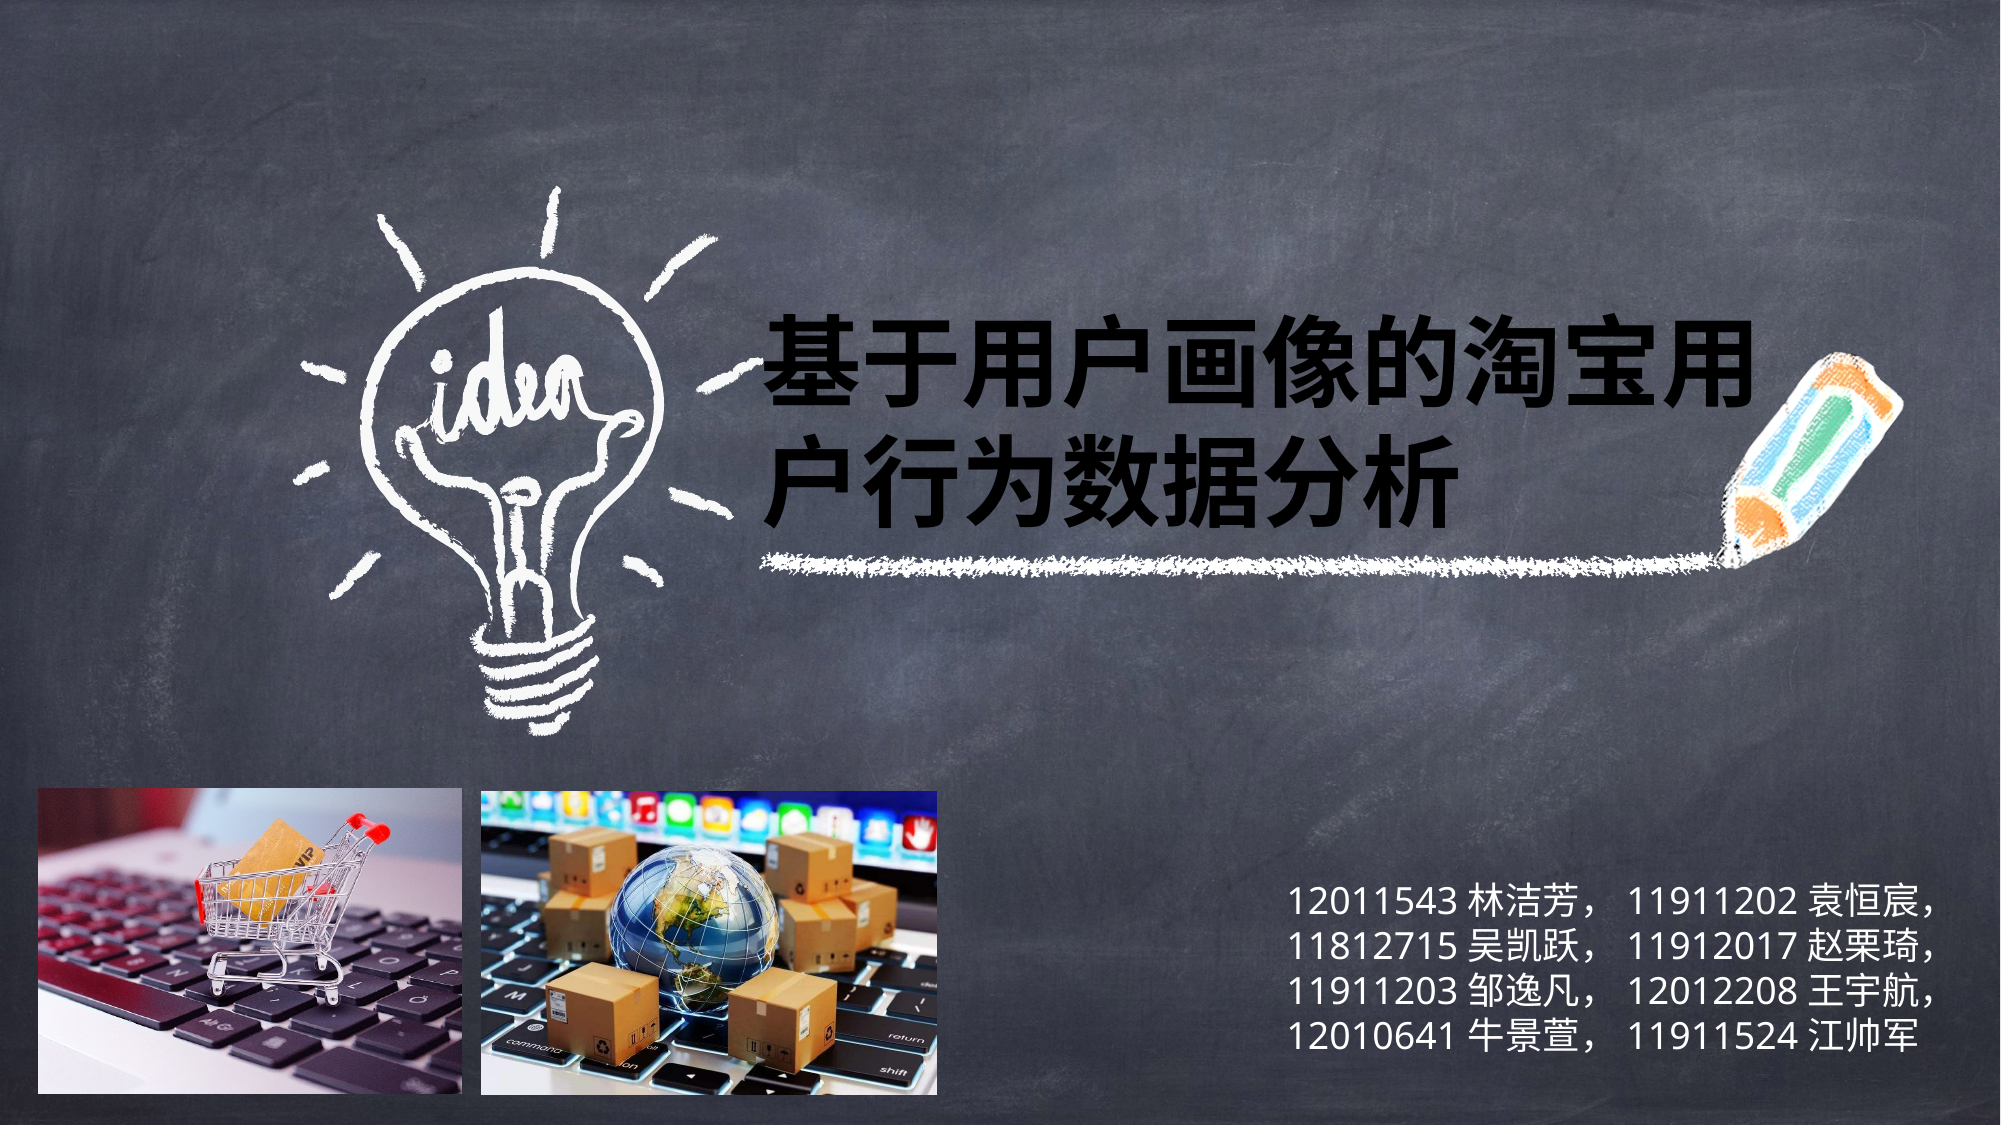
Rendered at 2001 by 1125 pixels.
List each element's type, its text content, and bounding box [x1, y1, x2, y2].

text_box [759, 551, 1721, 580]
picture [0, 0, 2001, 1125]
text_box 12011543林洁芳，11911202袁恒宸，11812715吴凯跃，11912017赵栗琦，11911203邹逸凡，12012208王宇航，12010641牛景萱，11911524江帅军 [1271, 869, 1976, 1065]
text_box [291, 185, 764, 738]
text_box 基于用户画像的淘宝用户行为数据分析 [764, 291, 1793, 547]
